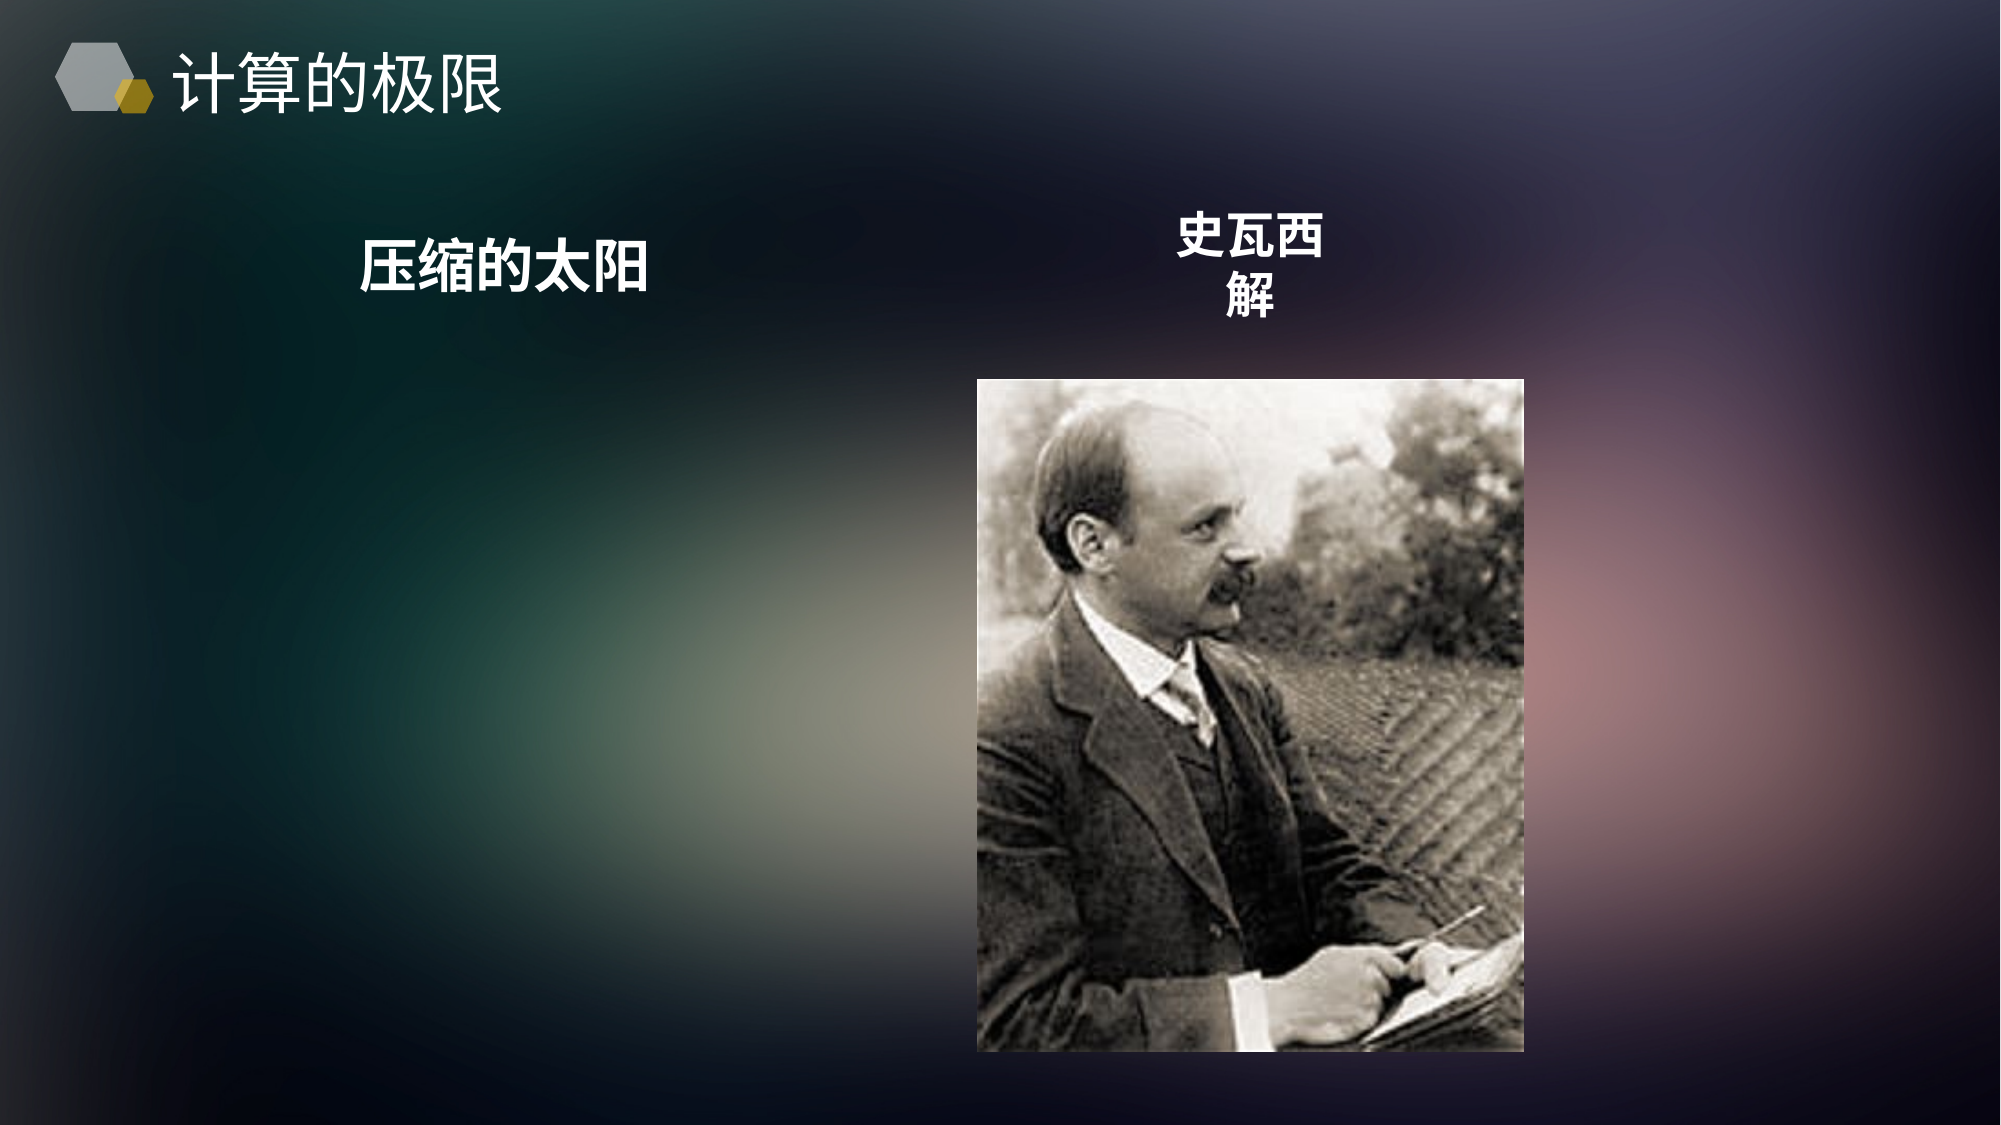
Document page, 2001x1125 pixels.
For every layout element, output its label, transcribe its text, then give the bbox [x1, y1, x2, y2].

text_box 压缩的太阳 [337, 221, 673, 307]
text_box 史瓦西 解 [1082, 196, 1419, 331]
text_box [114, 79, 154, 114]
picture [0, 0, 2001, 1125]
text_box 计算的极限 [155, 34, 519, 129]
text_box [54, 42, 135, 111]
